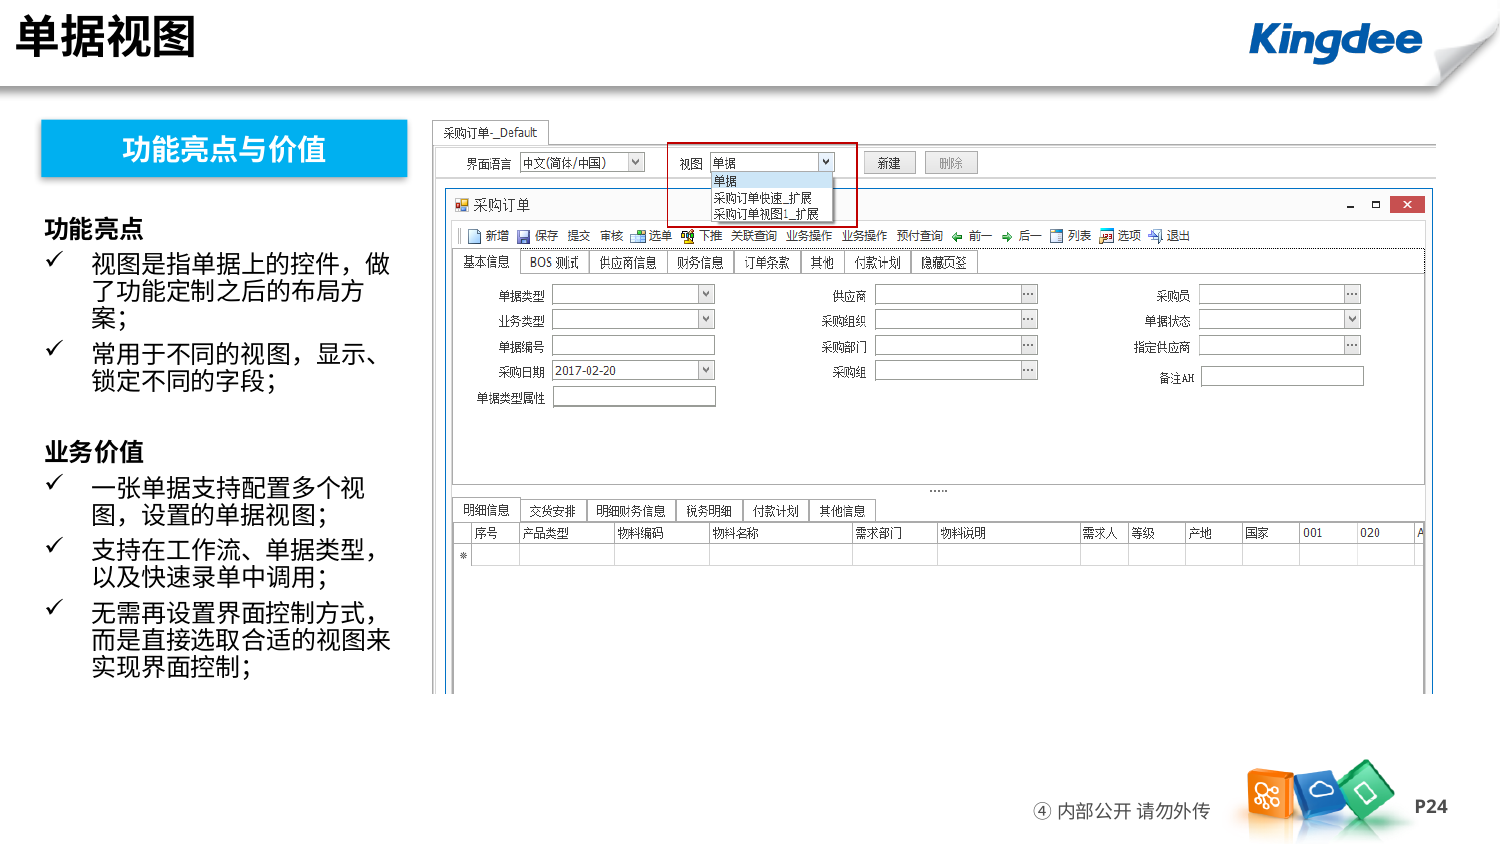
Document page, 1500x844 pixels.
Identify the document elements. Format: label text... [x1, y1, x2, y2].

picture [1099, 0, 1500, 86]
picture [1222, 752, 1425, 844]
text_box 功能亮点 视图是指单据上的控件，做了功能定制之后的布局方案； 常用于不同的视图，显示、锁定不同的字段； 业务价值 一张单据支持配置多个视图，设置的单据视图； 支持在工作流、单据类型，以及快速录单中调用； 无需再设置界面控制方式，而是直接选取合适的视图来实现界面控制； [29, 209, 408, 844]
text_box 功能亮点与价值 [41, 119, 408, 178]
picture [430, 119, 1436, 694]
text_box 单据视图 [0, 0, 1099, 93]
